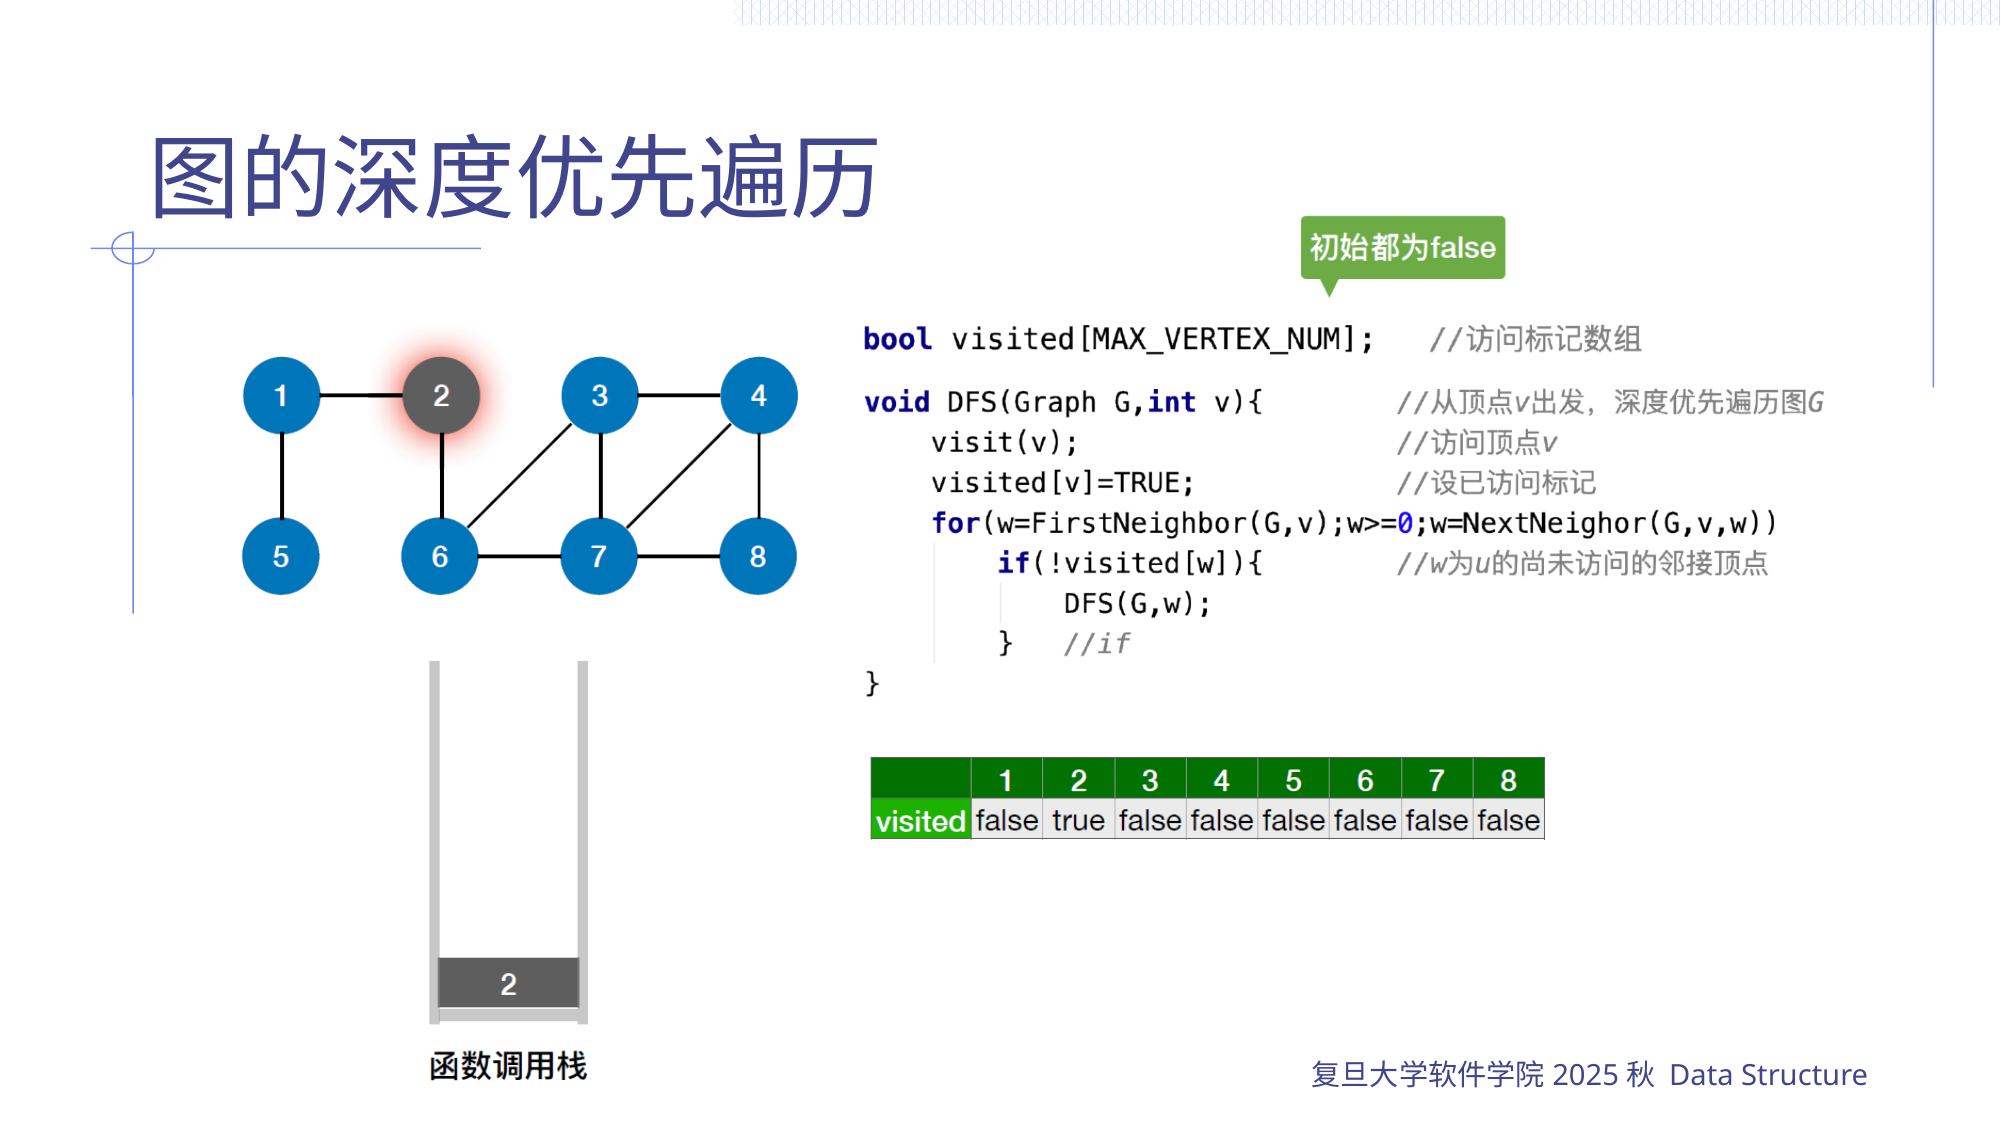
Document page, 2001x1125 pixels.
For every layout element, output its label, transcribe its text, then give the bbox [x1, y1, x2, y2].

title 图的深度优先遍历 [133, 50, 1834, 238]
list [166, 197, 1901, 1125]
